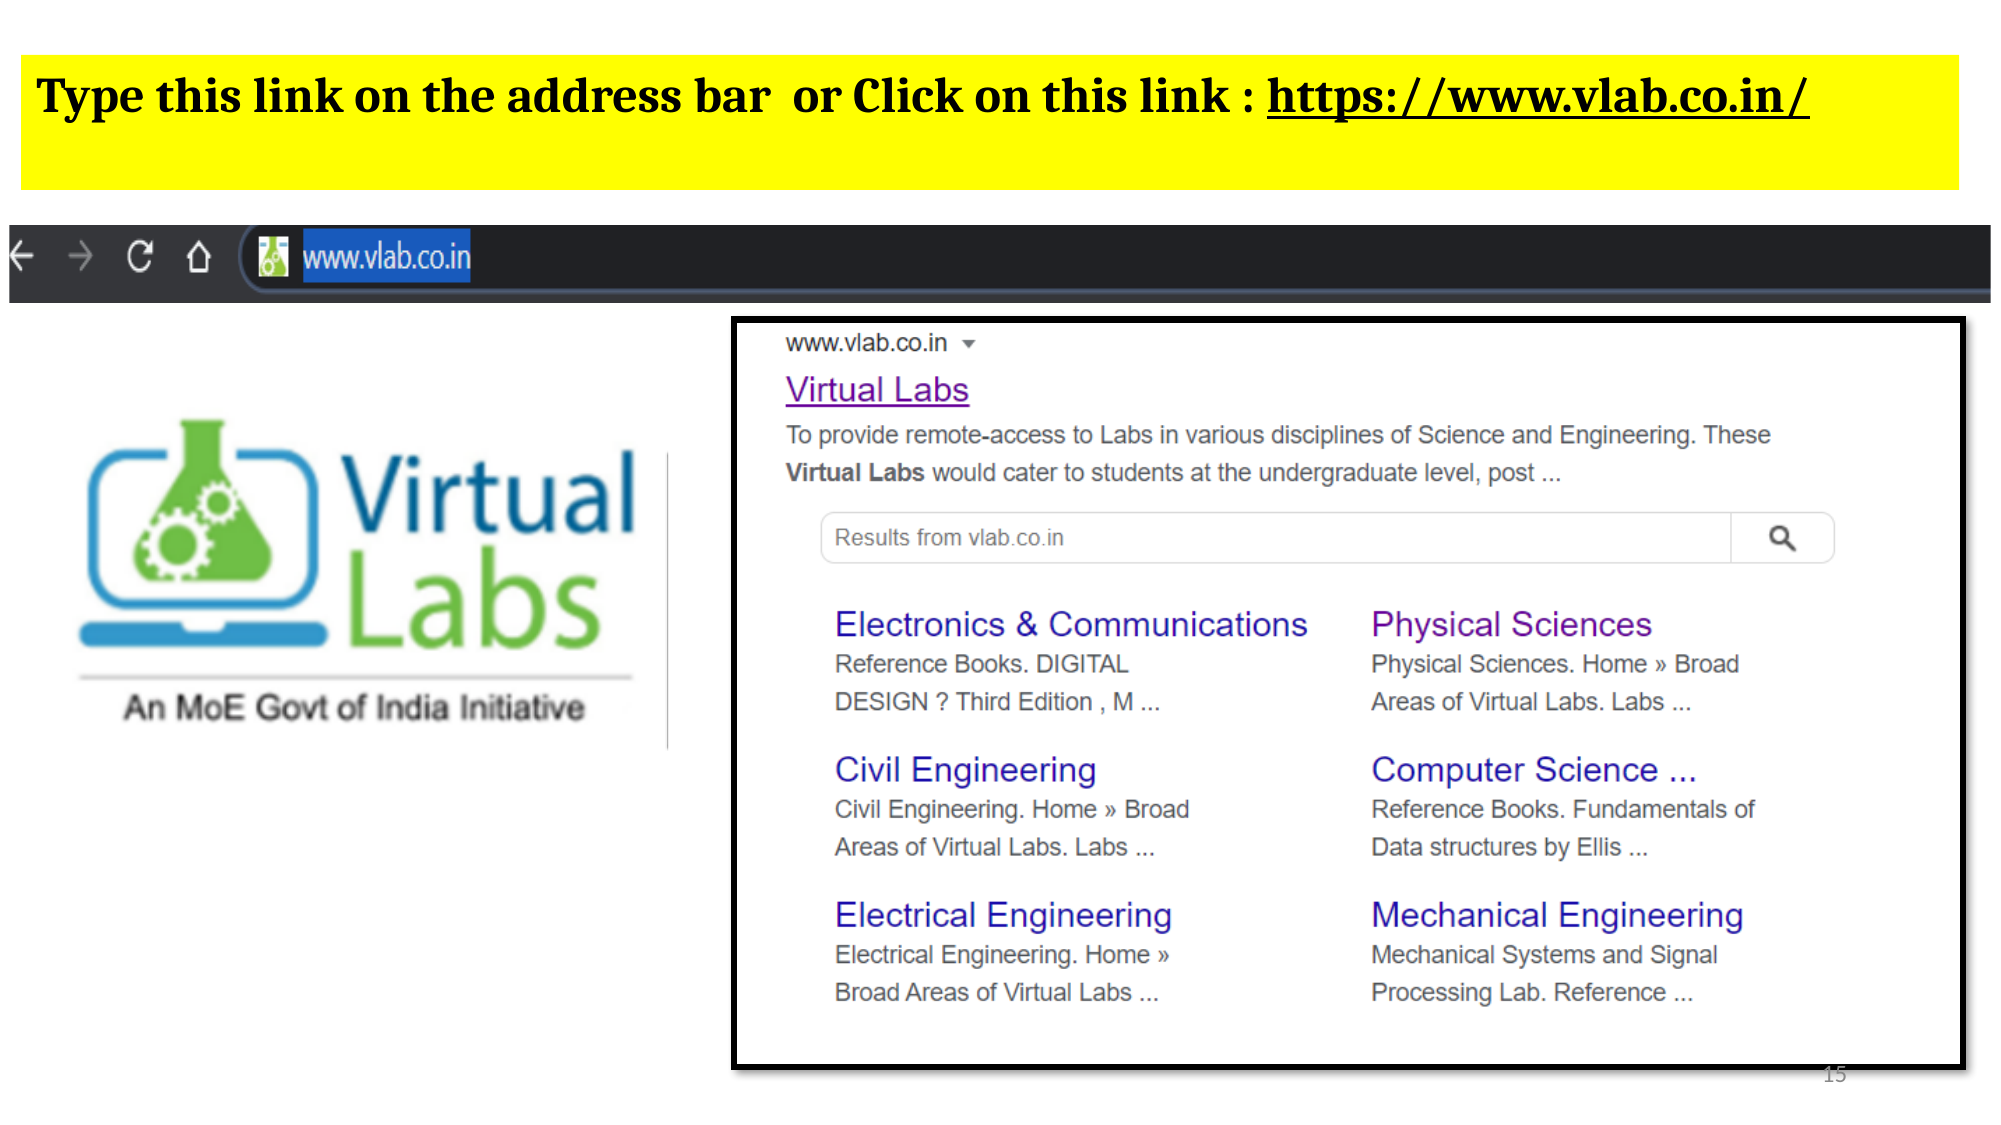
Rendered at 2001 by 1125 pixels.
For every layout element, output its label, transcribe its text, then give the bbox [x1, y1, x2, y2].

picture [9, 225, 1991, 1065]
picture [39, 393, 669, 758]
text_box Type this link on the address bar or Click on this link : https://www.vlab.co.in/ [21, 54, 1960, 190]
slide_number ‹#› [1412, 1072, 1863, 1103]
